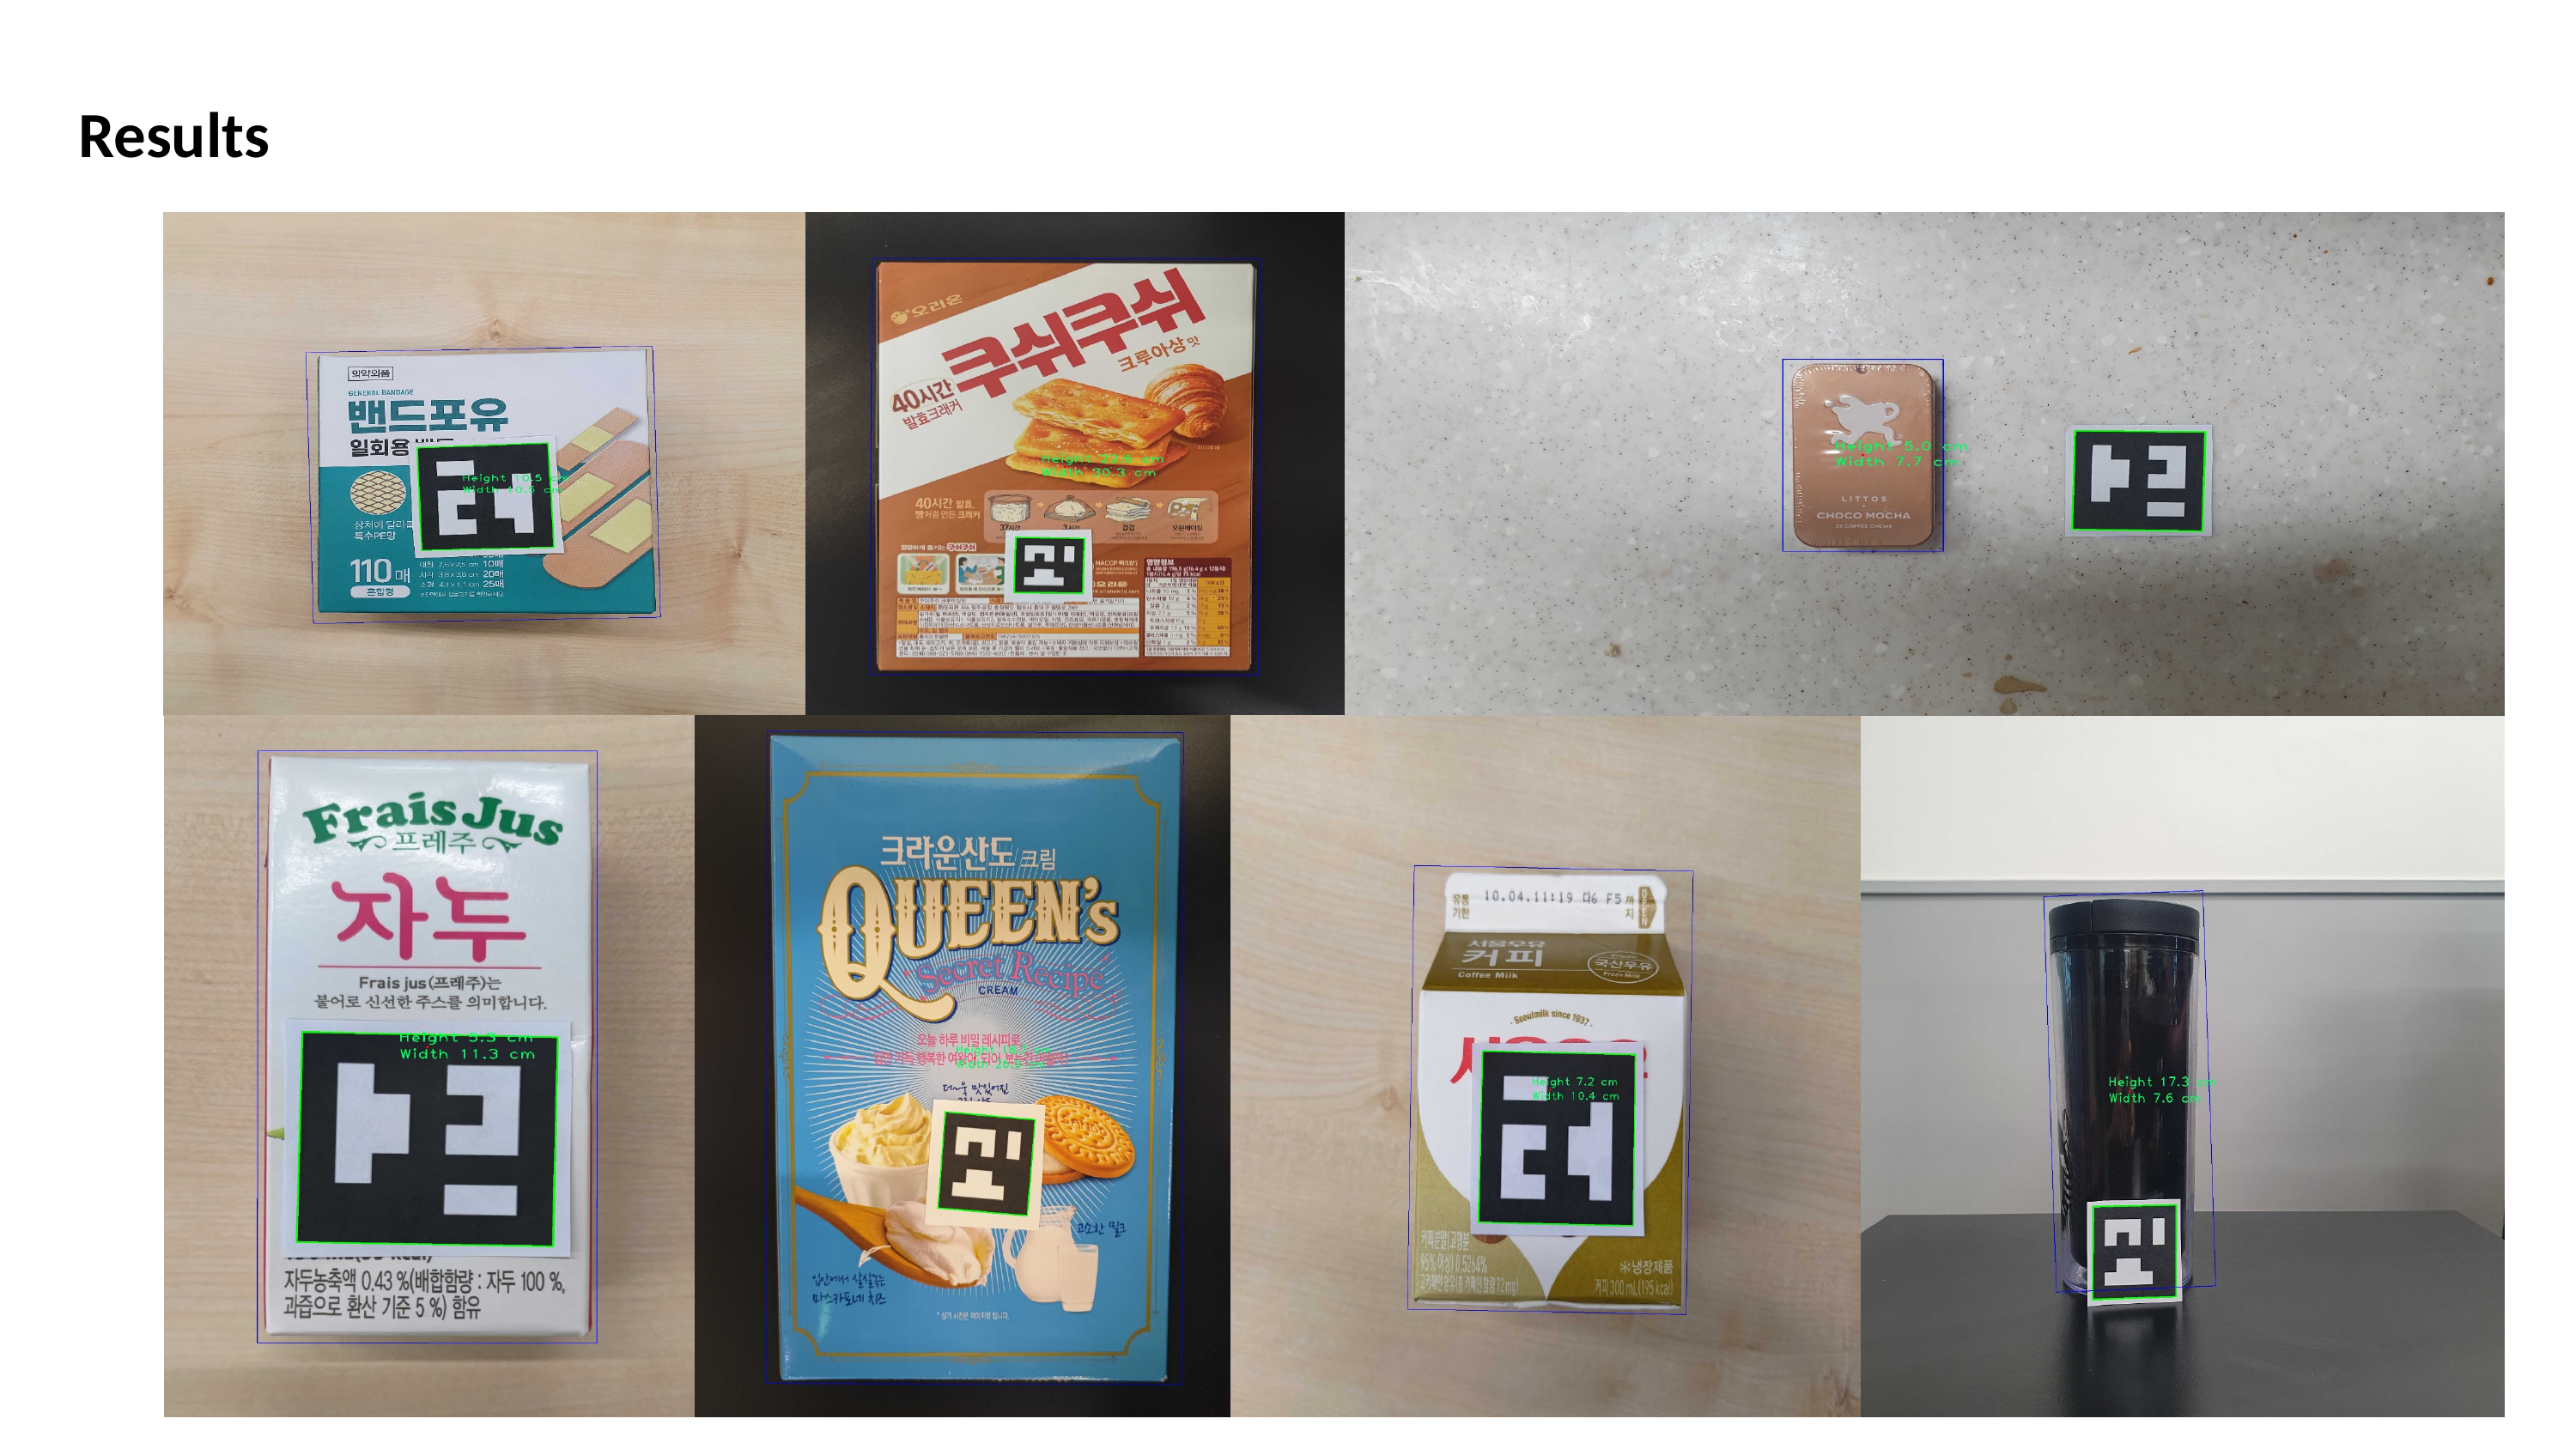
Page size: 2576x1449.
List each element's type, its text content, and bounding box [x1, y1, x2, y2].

title Results [70, 51, 1231, 213]
picture [163, 212, 2505, 1417]
